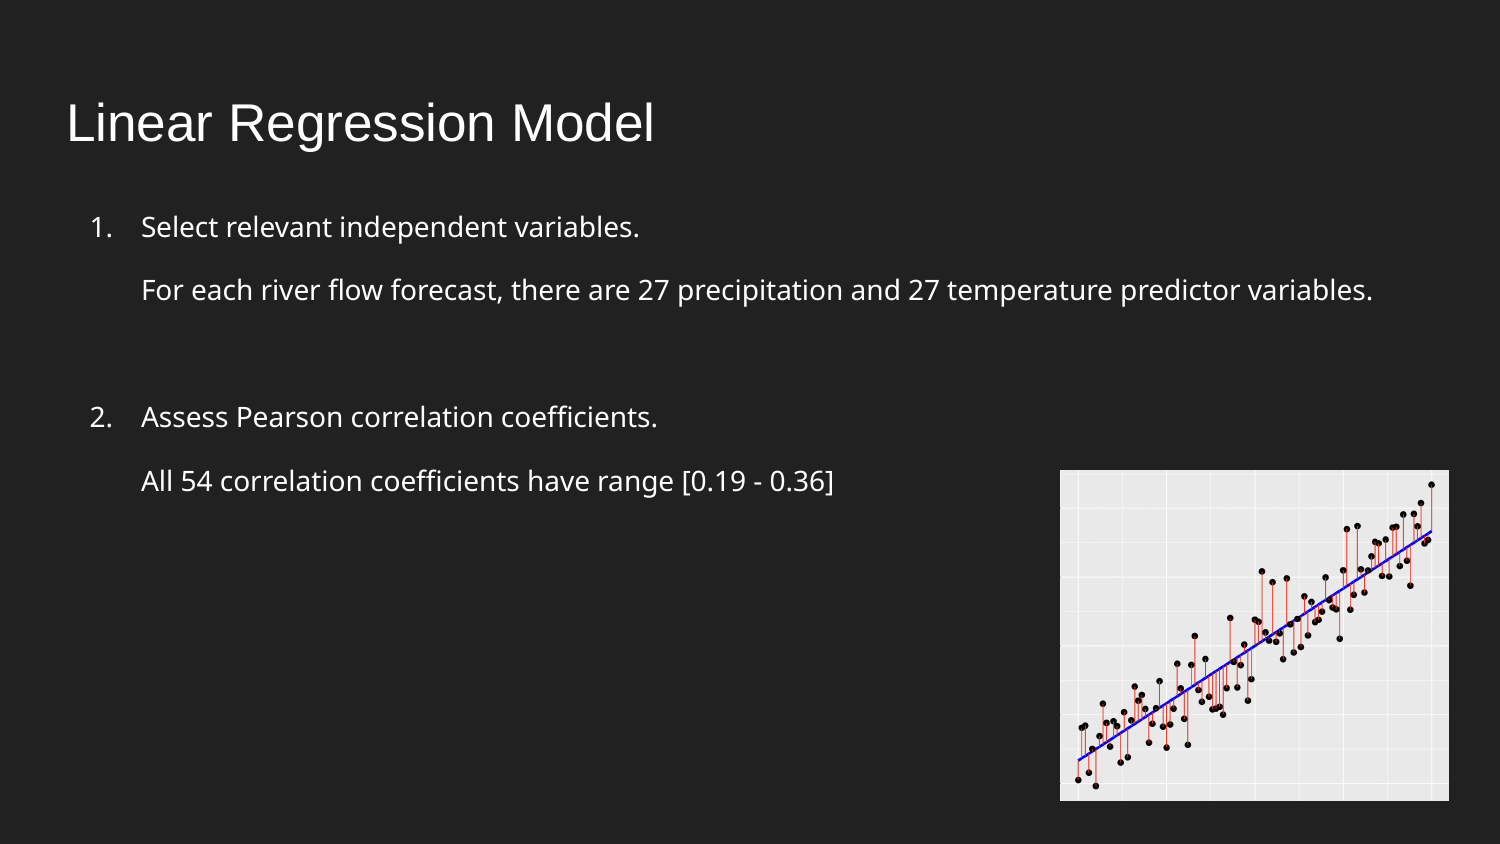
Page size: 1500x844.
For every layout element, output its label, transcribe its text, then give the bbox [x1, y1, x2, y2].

title Linear Regression Model [51, 72, 1449, 167]
list Select relevant independent variables. For each river flow forecast, there are 27 precipitation and 27 temperature predictor variables. Assess Pearson correlation coefficients. All 54 correlation coefficients have range [0.19 - 0.36] [51, 189, 1449, 750]
picture [1060, 470, 1450, 802]
